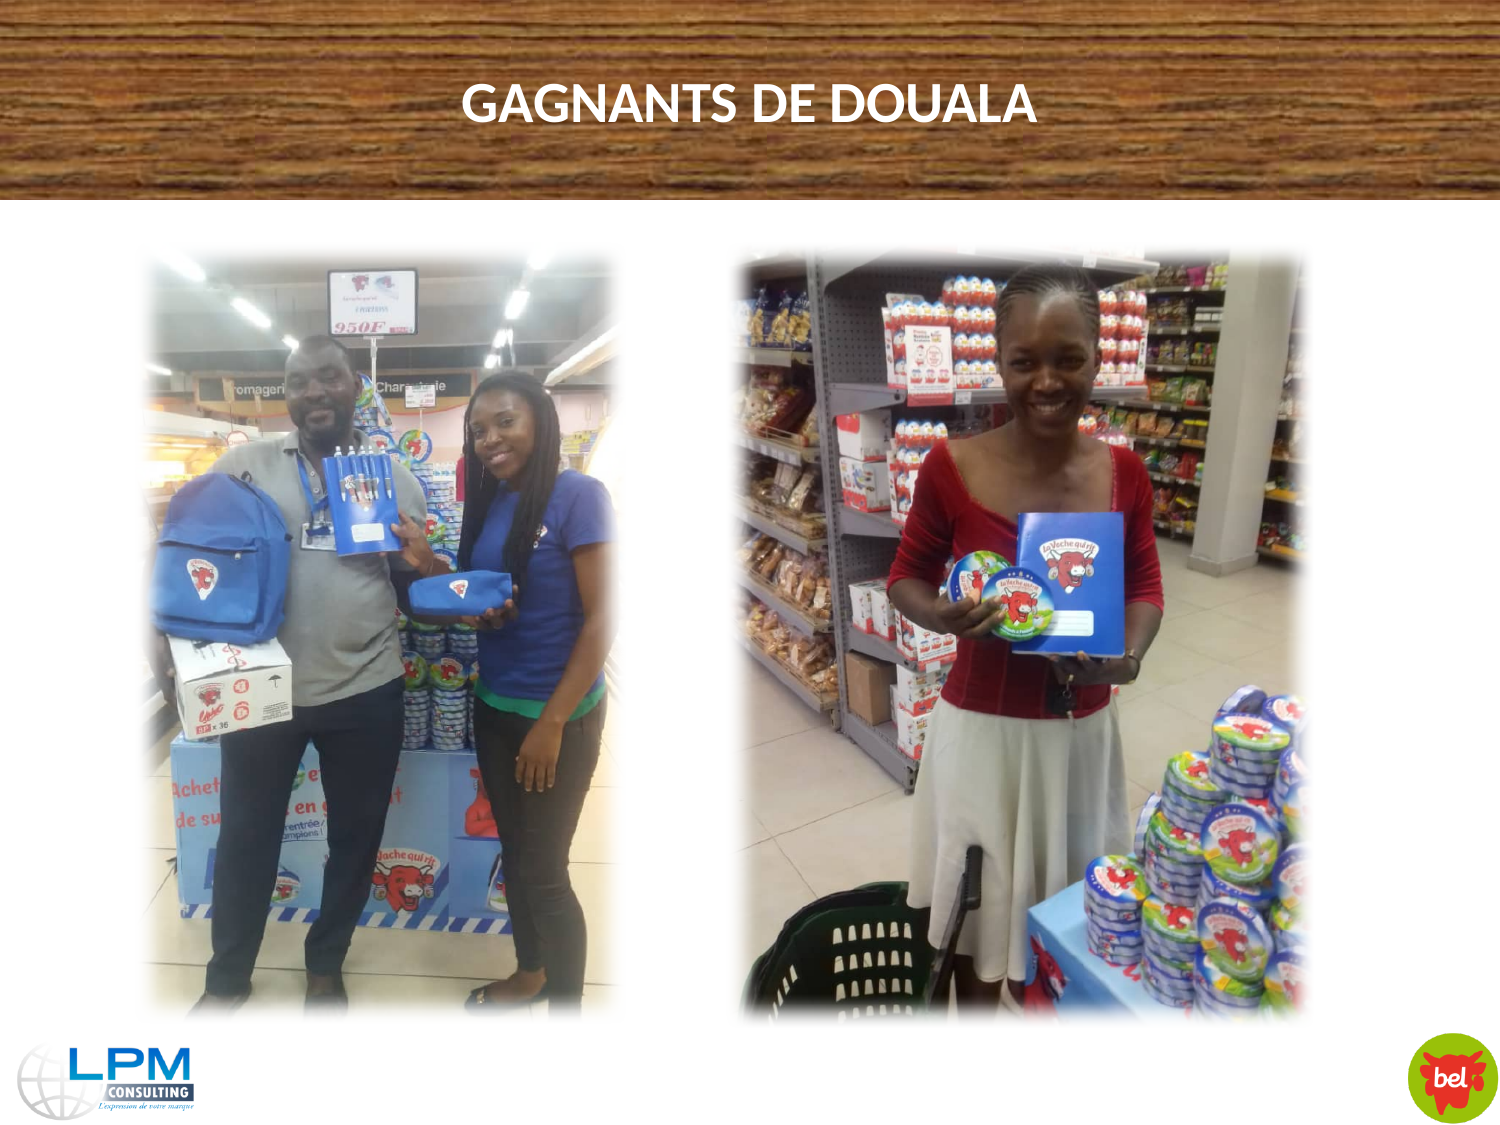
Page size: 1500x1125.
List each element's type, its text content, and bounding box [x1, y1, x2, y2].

text_box GAGNANTS DE DOUALA [0, 0, 1500, 201]
picture [135, 242, 626, 1024]
picture [1406, 1031, 1500, 1125]
picture [0, 1030, 215, 1125]
picture [726, 242, 1314, 1029]
